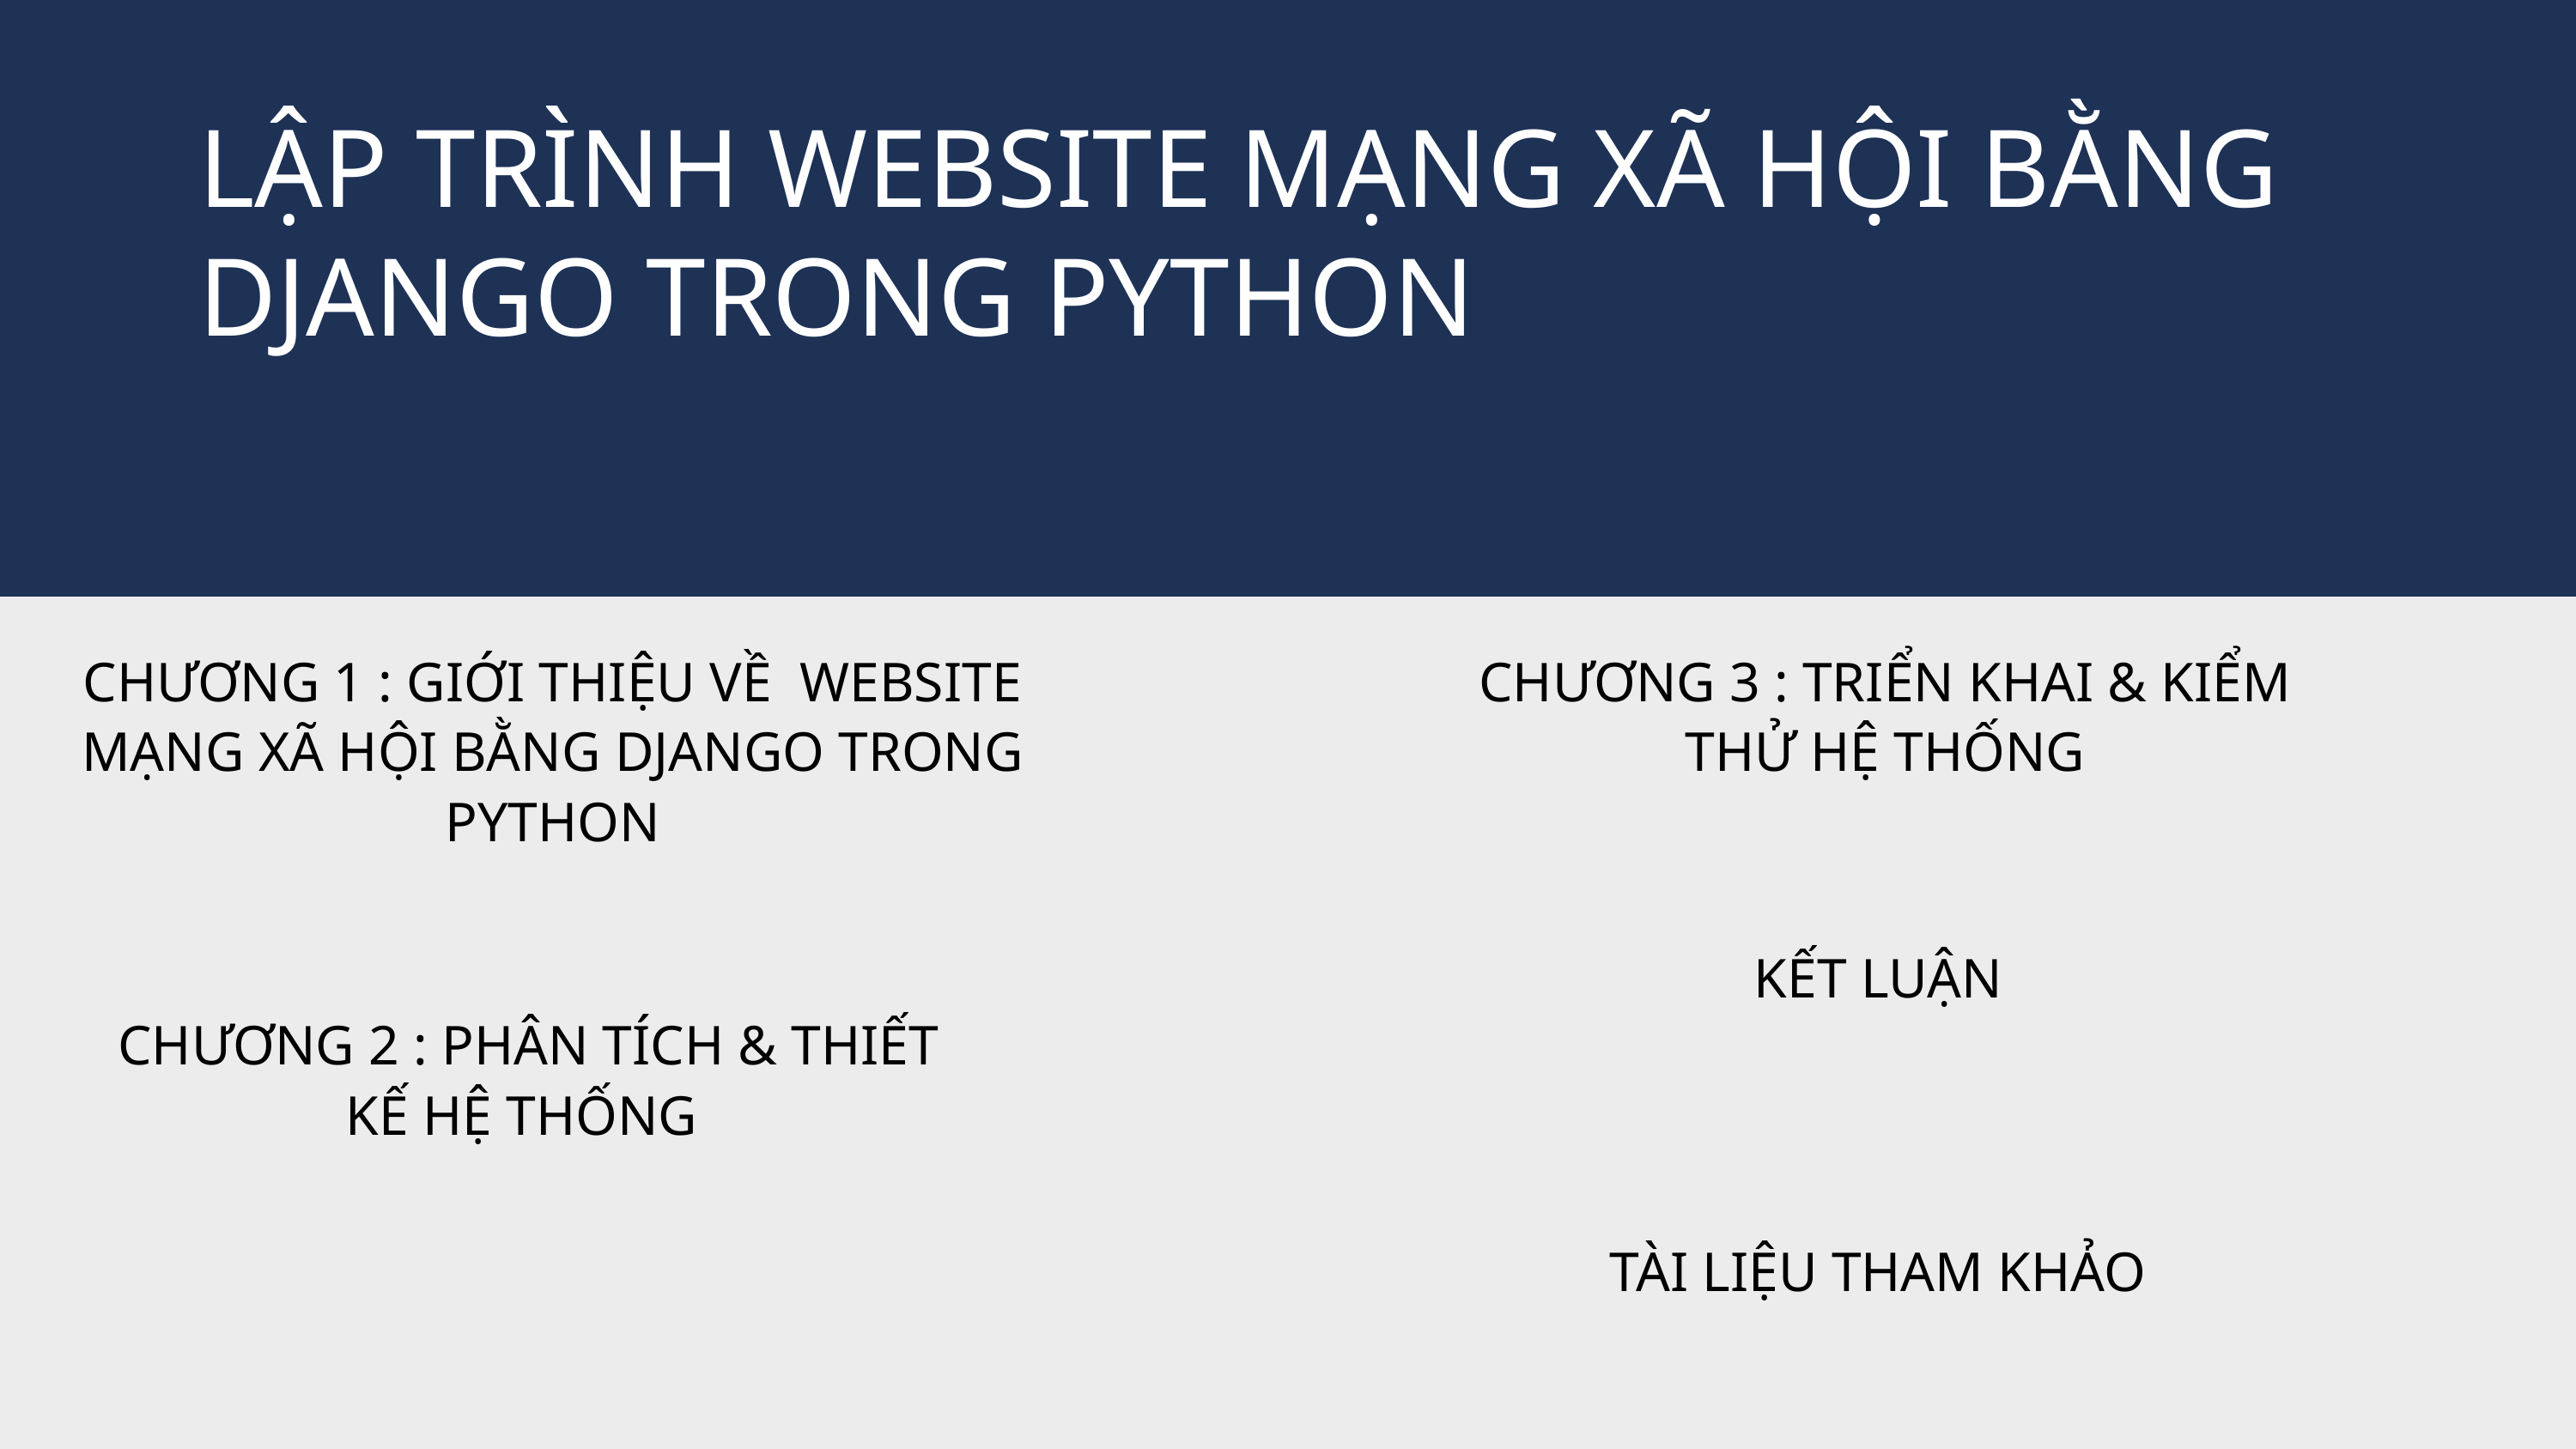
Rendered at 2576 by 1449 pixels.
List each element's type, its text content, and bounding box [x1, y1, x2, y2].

text_box CHƯƠNG 3 : TRIỂN KHAI & KIỂM THỬ HỆ THỐNG [1439, 642, 2331, 852]
text_box CHƯƠNG 2 : PHÂN TÍCH & THIẾT KẾ HỆ THỐNG [82, 1006, 975, 1216]
text_box CHƯƠNG 1 : GIỚI THIỆU VỀ WEBSITE MẠNG XÃ HỘI BẰNG DJANGO TRONG PYTHON [0, 642, 1106, 922]
text_box TÀI LIỆU THAM KHẢO [1439, 1232, 2331, 1373]
text_box KẾT LUẬN [1439, 938, 2331, 1079]
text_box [0, 0, 2576, 597]
